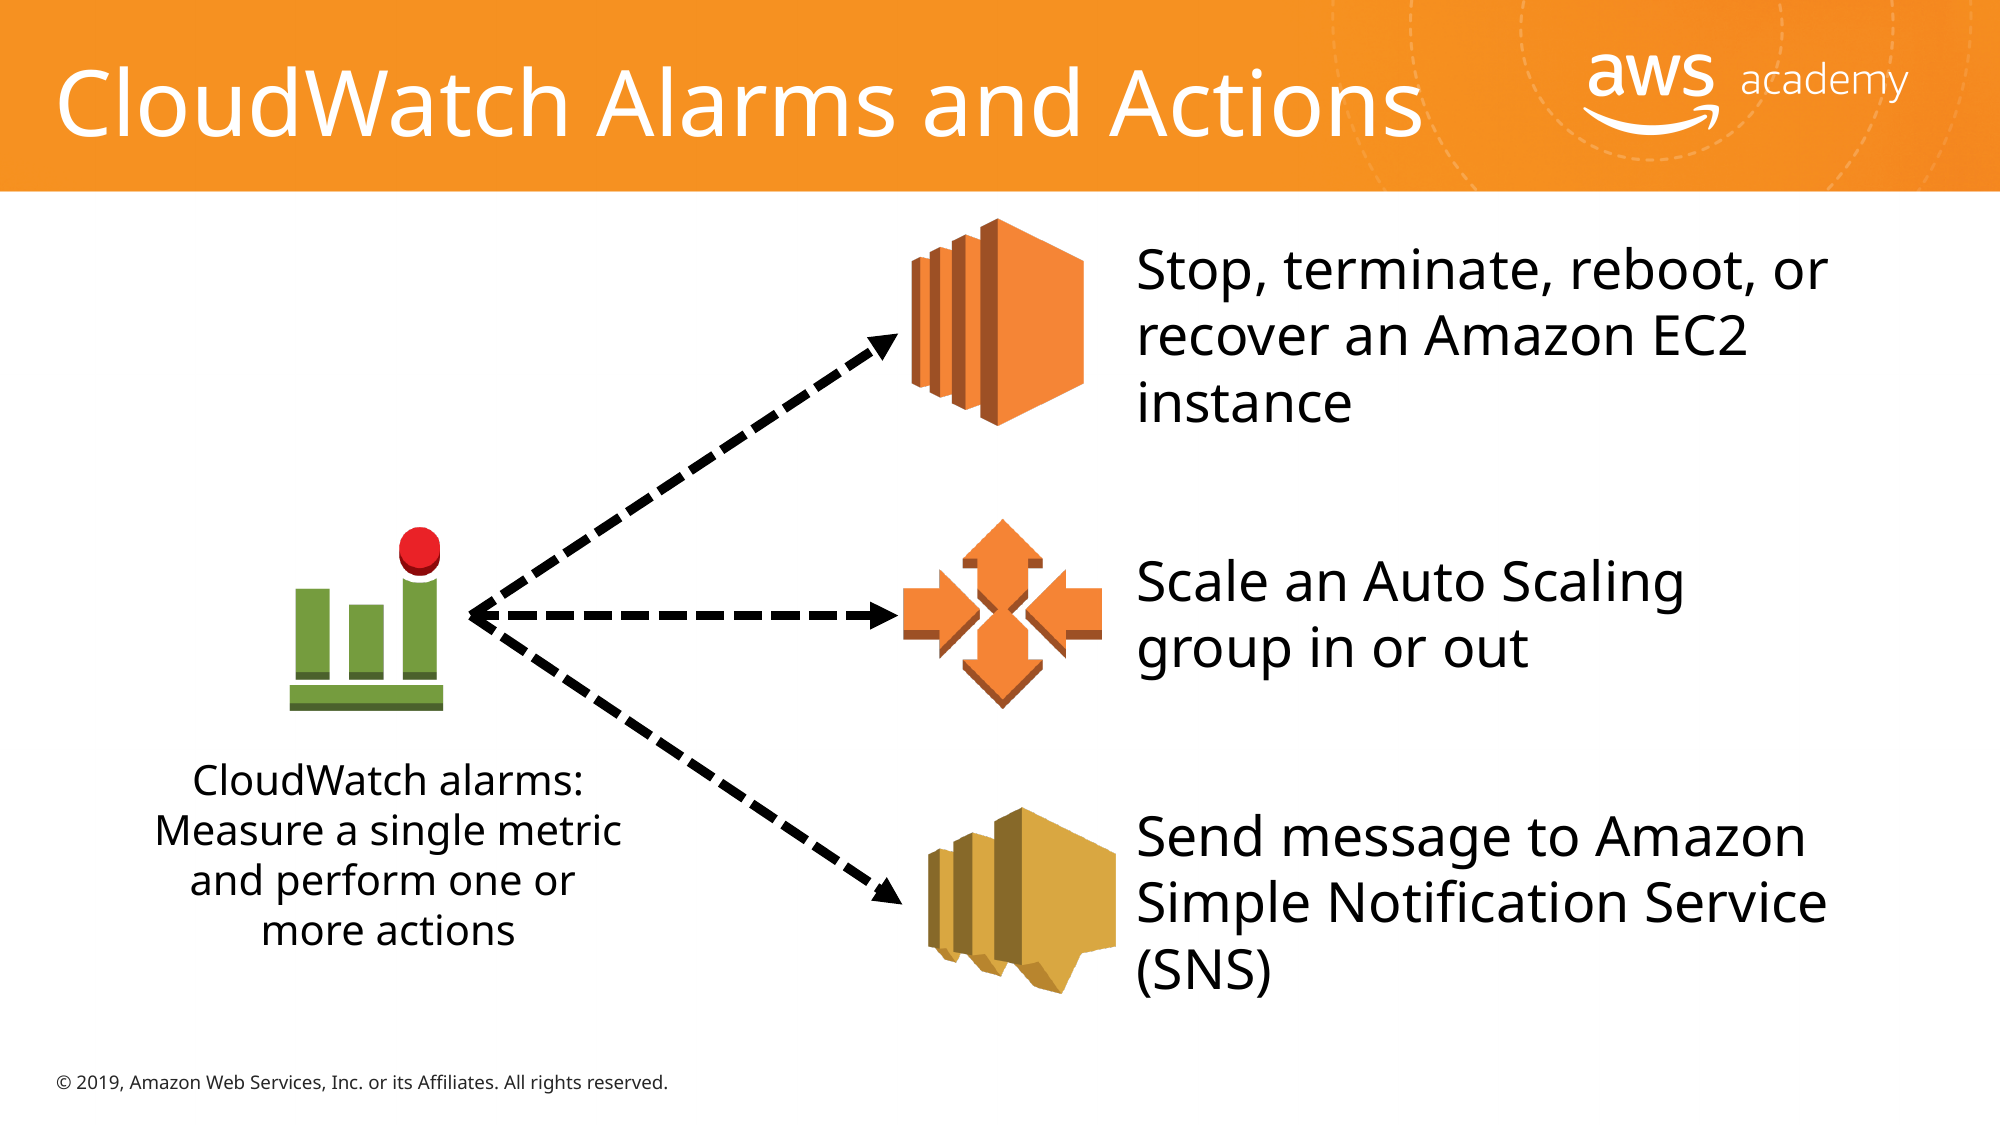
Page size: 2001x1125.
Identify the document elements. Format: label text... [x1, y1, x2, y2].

text_box CloudWatch alarms: Measure a single metric and perform one or more actions [135, 754, 641, 1042]
picture [0, 0, 2000, 1125]
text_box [470, 615, 903, 905]
text_box Scale an Auto Scaling group in or out [1103, 538, 1818, 687]
text_box Send message to Amazon Simple Notification Service (SNS) [1094, 793, 1923, 1009]
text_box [470, 333, 899, 615]
text_box Stop, terminate, reboot, or recover an Amazon EC2 instance [1094, 226, 1909, 441]
title CloudWatch Alarms and Actions [39, 43, 1863, 172]
